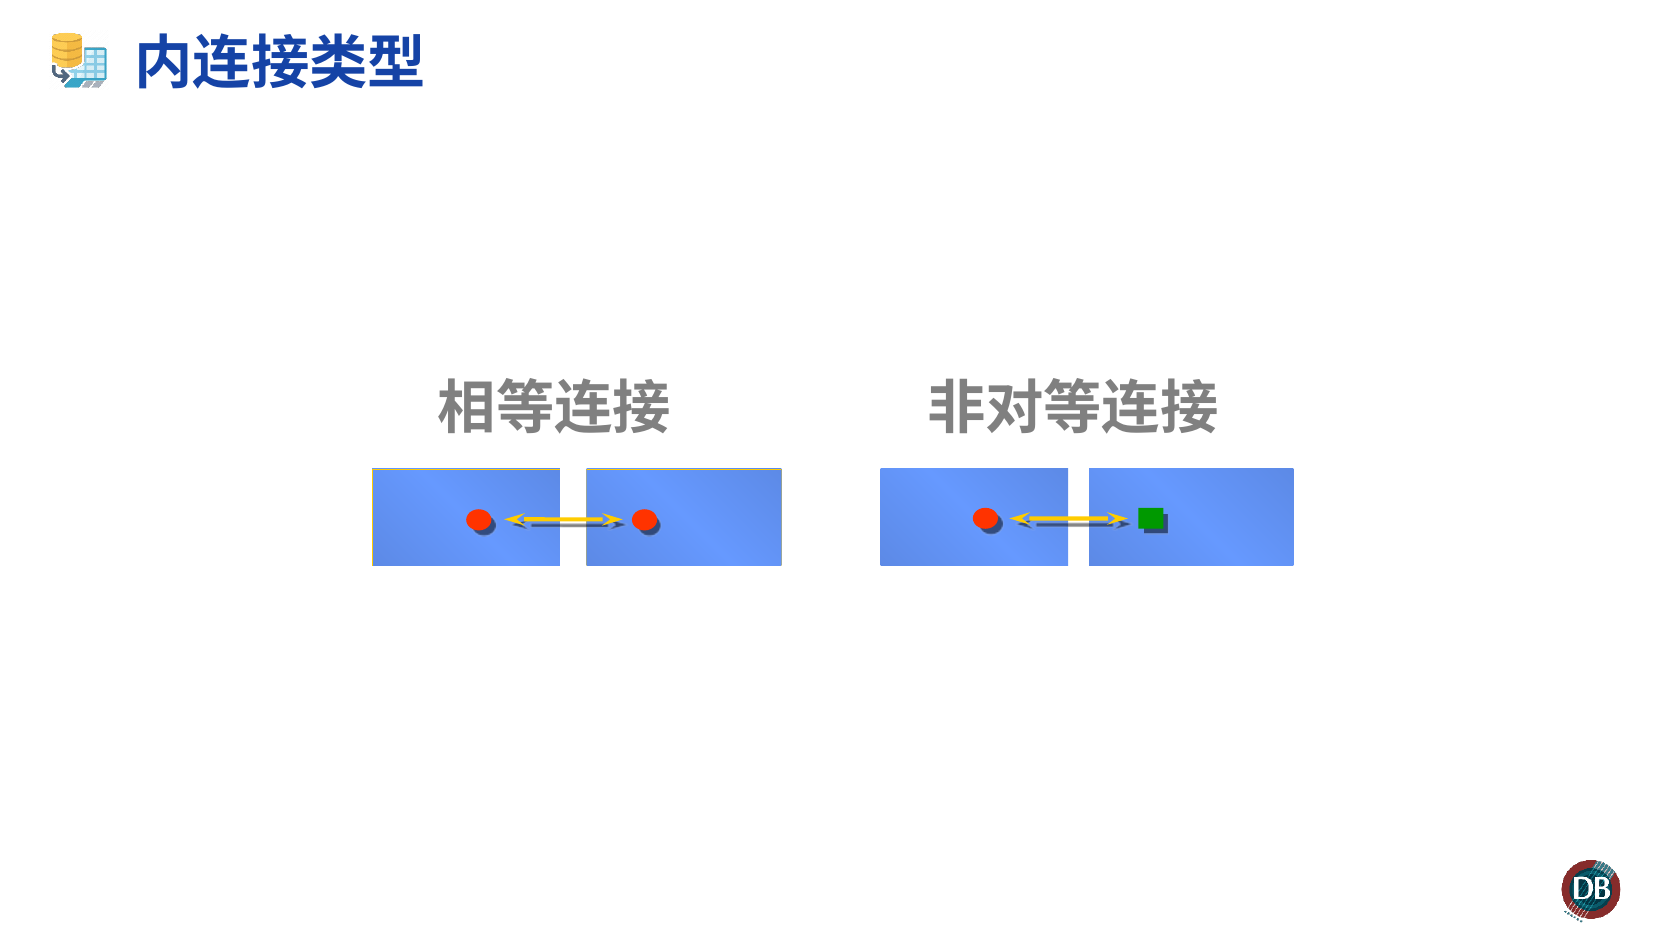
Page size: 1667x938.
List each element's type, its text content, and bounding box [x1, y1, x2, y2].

title 内连接类型 [118, 17, 1590, 103]
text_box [880, 468, 1294, 567]
picture [49, 30, 109, 90]
text_box 非对等连接 [891, 366, 1370, 450]
text_box 相等连接 [402, 366, 881, 450]
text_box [371, 468, 782, 566]
picture [1557, 858, 1623, 924]
